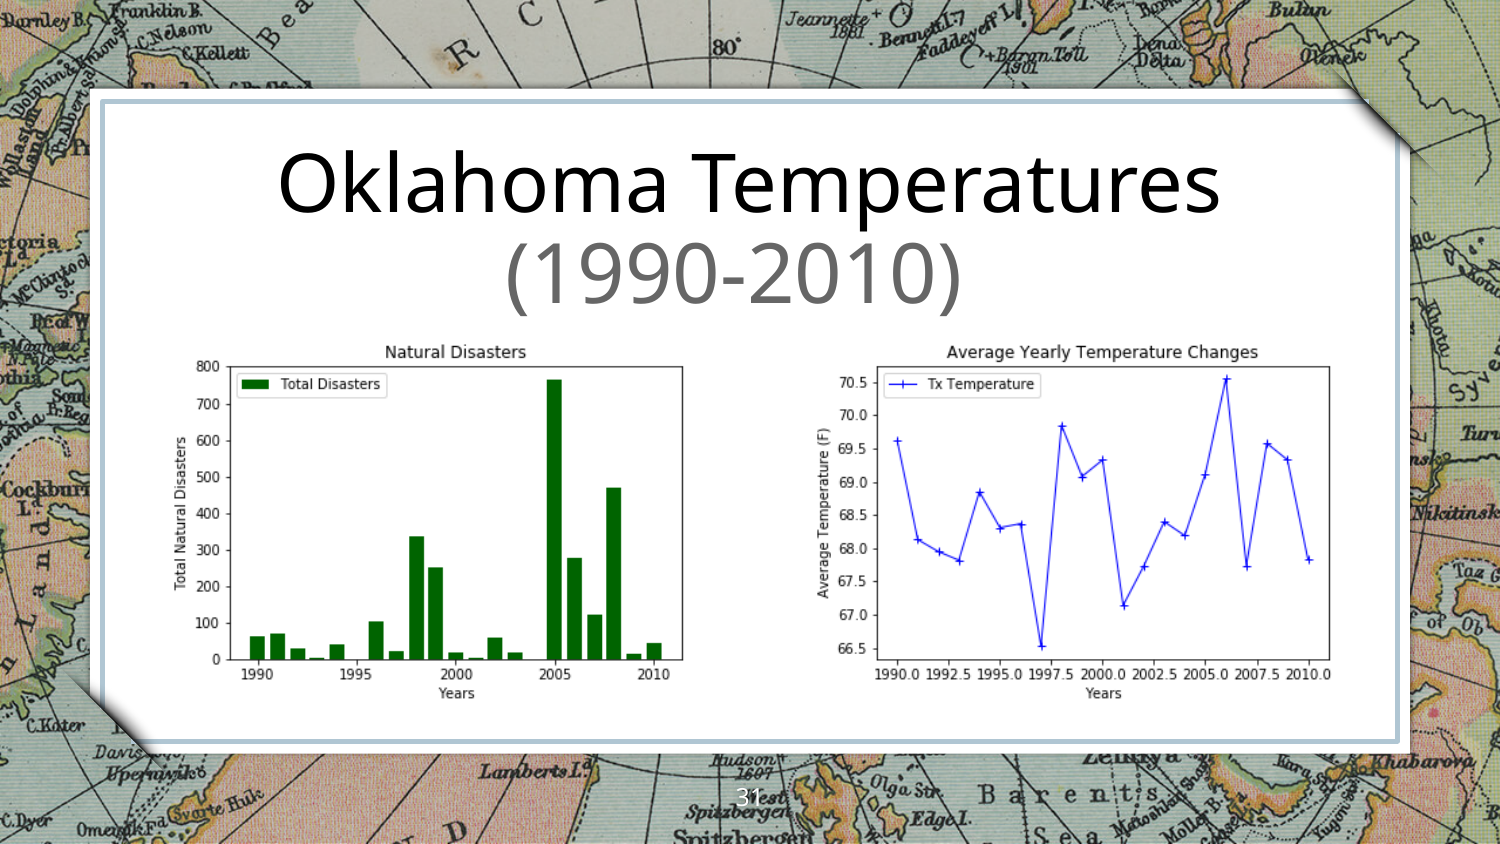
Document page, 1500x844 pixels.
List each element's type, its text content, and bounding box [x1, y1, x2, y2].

picture [0, 0, 1500, 844]
slide_number ‹#› [705, 753, 795, 844]
picture [156, 319, 740, 708]
picture [804, 319, 1388, 708]
title Oklahoma Temperatures [246, 116, 1254, 229]
subtitle (1990-2010) [505, 219, 995, 349]
